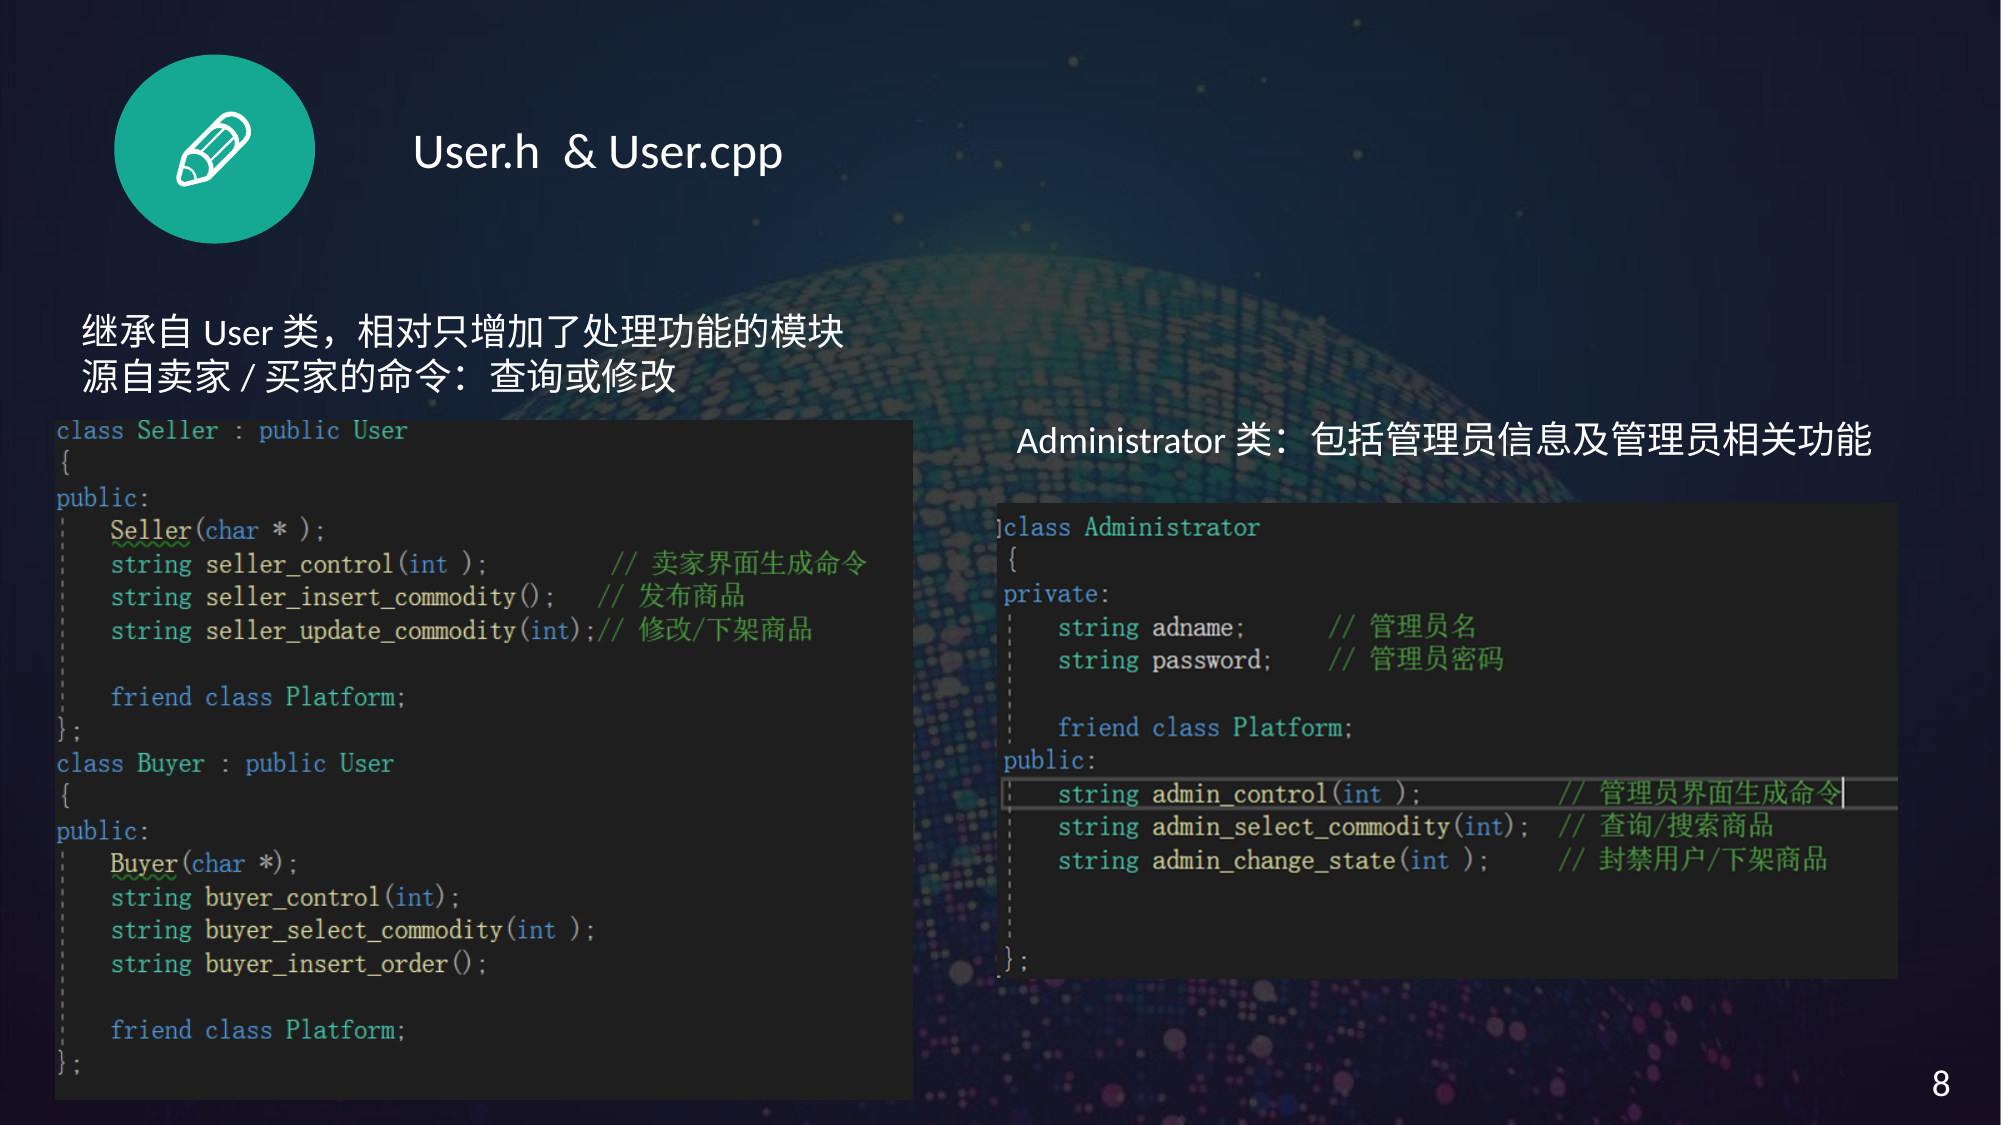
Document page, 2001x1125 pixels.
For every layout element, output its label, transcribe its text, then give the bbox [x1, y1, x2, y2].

text_box [176, 111, 252, 187]
text_box User.h & User.cpp [397, 111, 1060, 187]
text_box [112, 52, 318, 246]
text_box 继承自User类，相对只增加了处理功能的模块 源自卖家/买家的命令：查询或修改 [67, 300, 918, 406]
text_box Administrator类：包括管理员信息及管理员相关功能 [1001, 408, 1959, 469]
picture [54, 420, 914, 1100]
picture [997, 503, 1899, 979]
slide_number 8 [1917, 1051, 2001, 1112]
